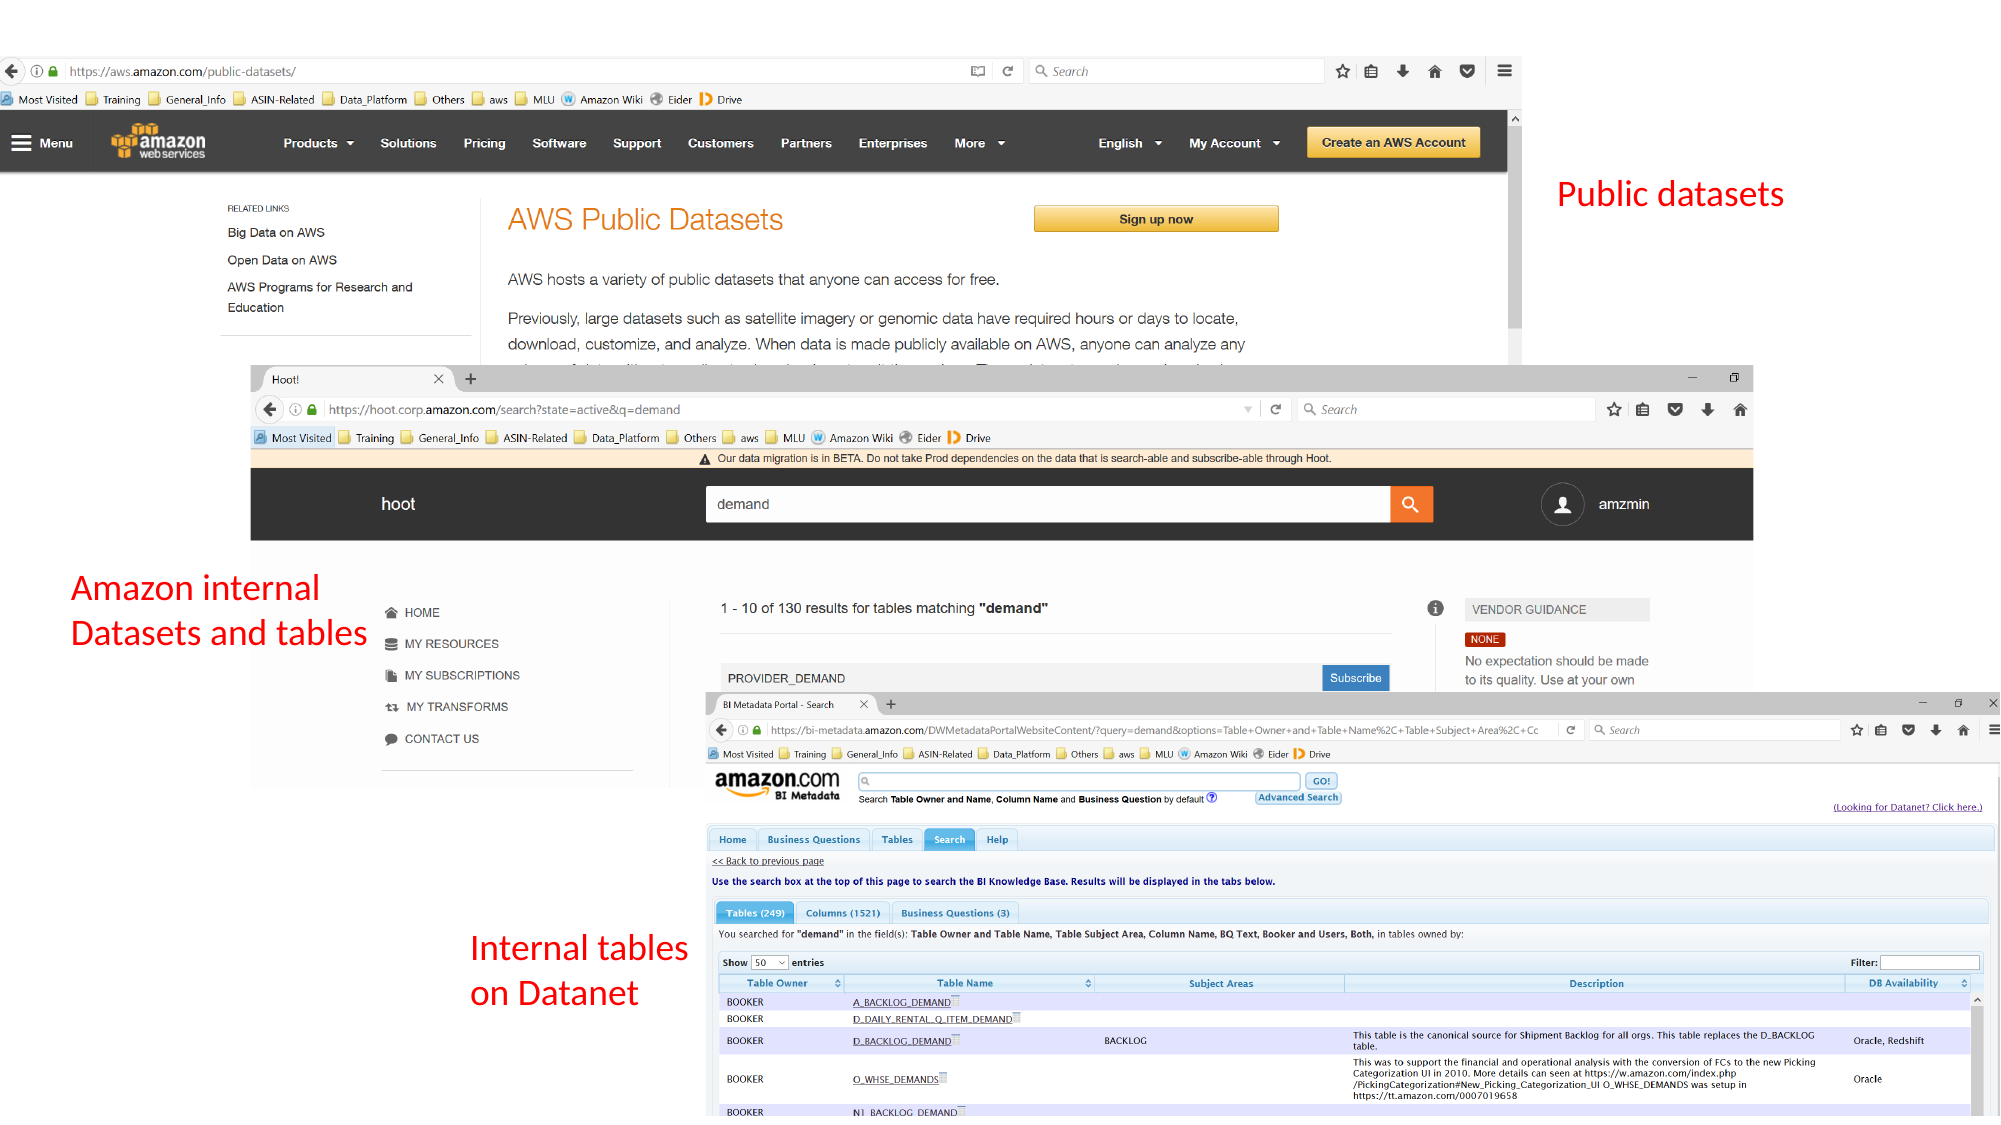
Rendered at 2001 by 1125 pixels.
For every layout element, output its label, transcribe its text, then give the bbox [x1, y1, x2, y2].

picture [0, 56, 2000, 1116]
text_box Public datasets [1542, 161, 1800, 222]
text_box Internal tables on Datanet [455, 915, 705, 1020]
text_box Amazon internal Datasets and tables [56, 555, 250, 660]
